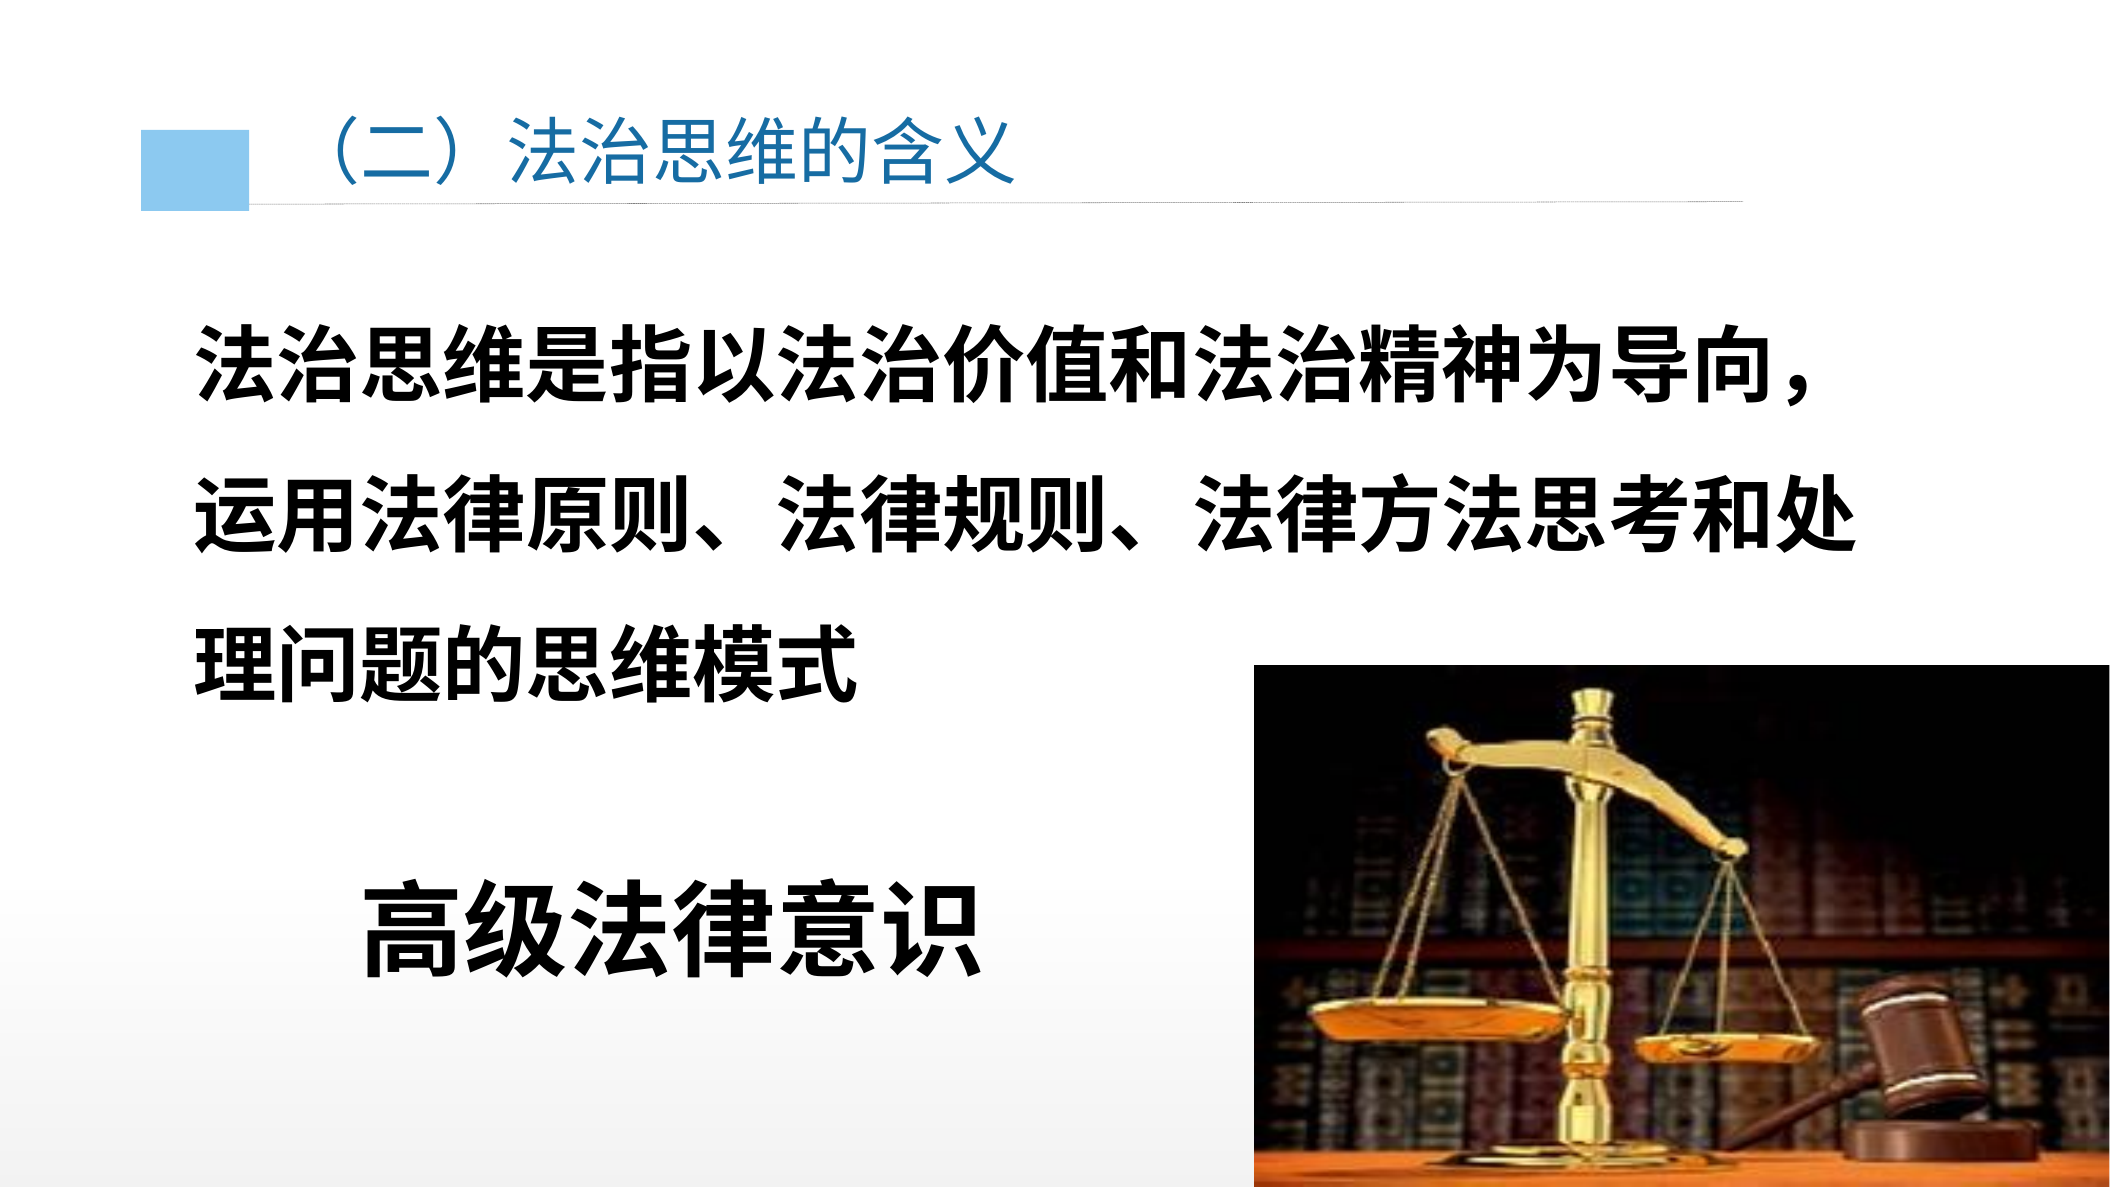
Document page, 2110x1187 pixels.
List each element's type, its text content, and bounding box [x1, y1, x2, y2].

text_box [140, 98, 1744, 212]
picture [1254, 665, 2110, 1187]
text_box 法治思维是指以法治价值和法治精神为导向，运用法律原则、法律规则、法律方法思考和处理问题的思维模式 [174, 252, 1952, 722]
text_box 高级法律意识 [340, 792, 1254, 999]
